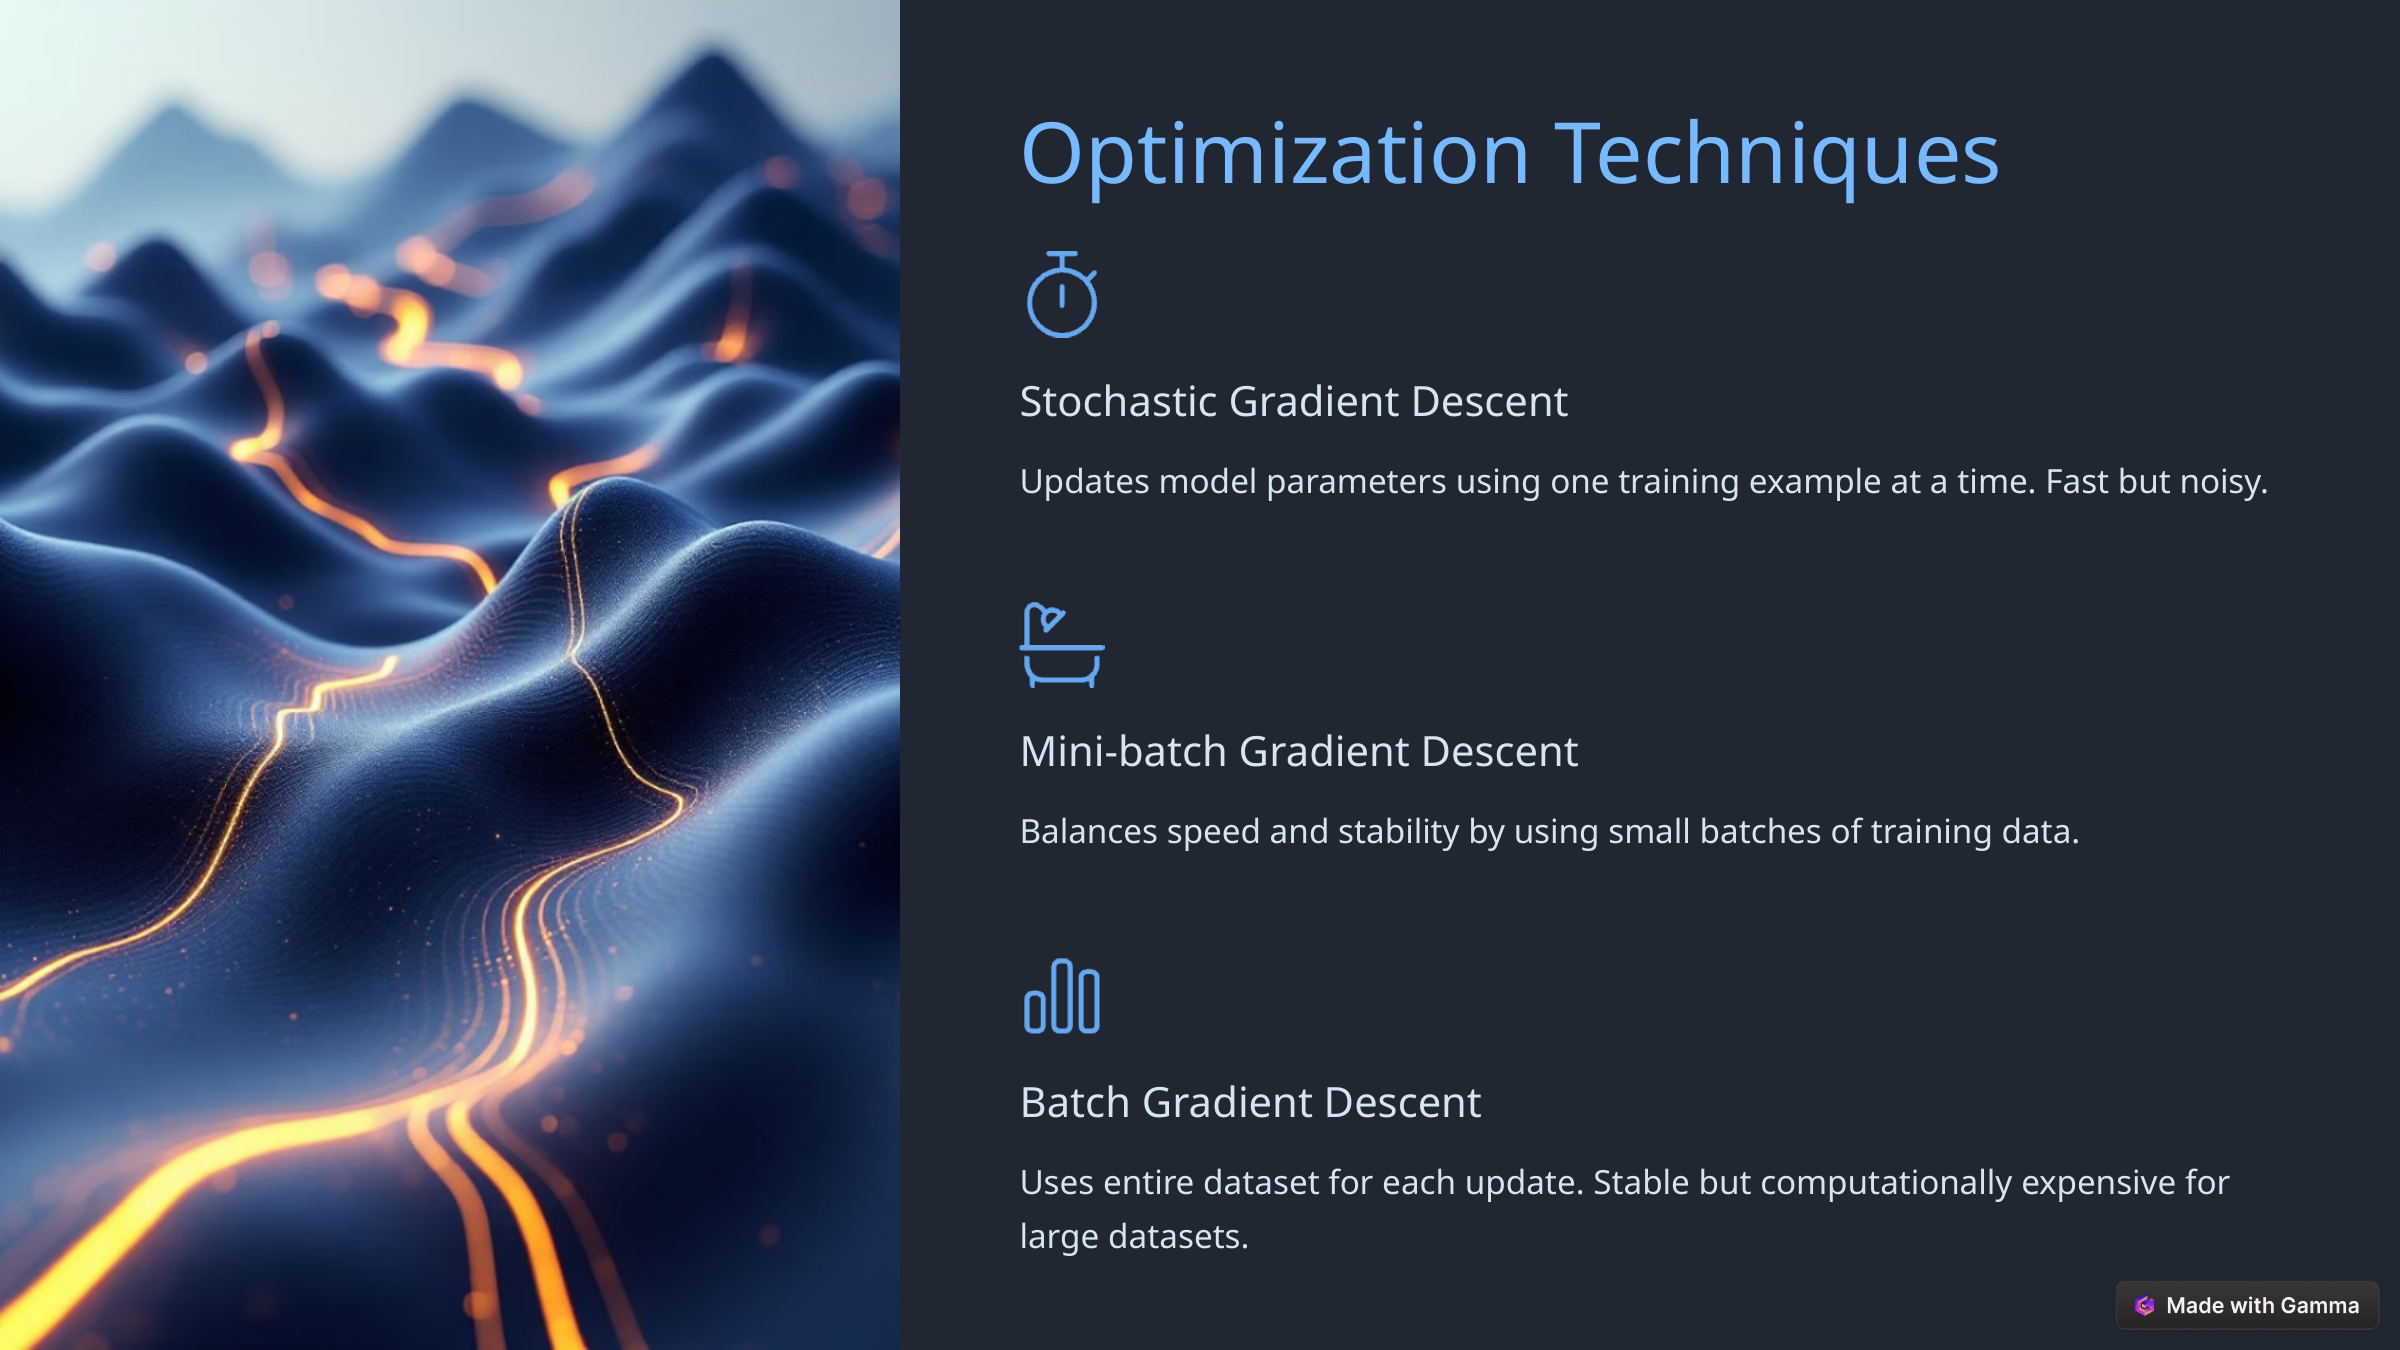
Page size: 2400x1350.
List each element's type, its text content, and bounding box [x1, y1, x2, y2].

picture [1019, 602, 1105, 688]
text_box Updates model parameters using one training example at a time. Fast but noisy. [1019, 445, 2281, 501]
picture [0, 0, 900, 1350]
picture [1019, 251, 1105, 338]
text_box Uses entire dataset for each update. Stable but computationally expensive for large datasets. [1019, 1146, 2281, 1256]
text_box Balances speed and stability by using small batches of training data. [1019, 796, 2281, 851]
text_box Batch Gradient Descent [1019, 1072, 1489, 1127]
picture [1019, 953, 1105, 1039]
text_box Optimization Techniques [1019, 94, 2034, 201]
text_box Mini-batch Gradient Descent [1019, 722, 1599, 776]
picture [2106, 1271, 2389, 1339]
text_box Stochastic Gradient Descent [1019, 371, 1583, 425]
